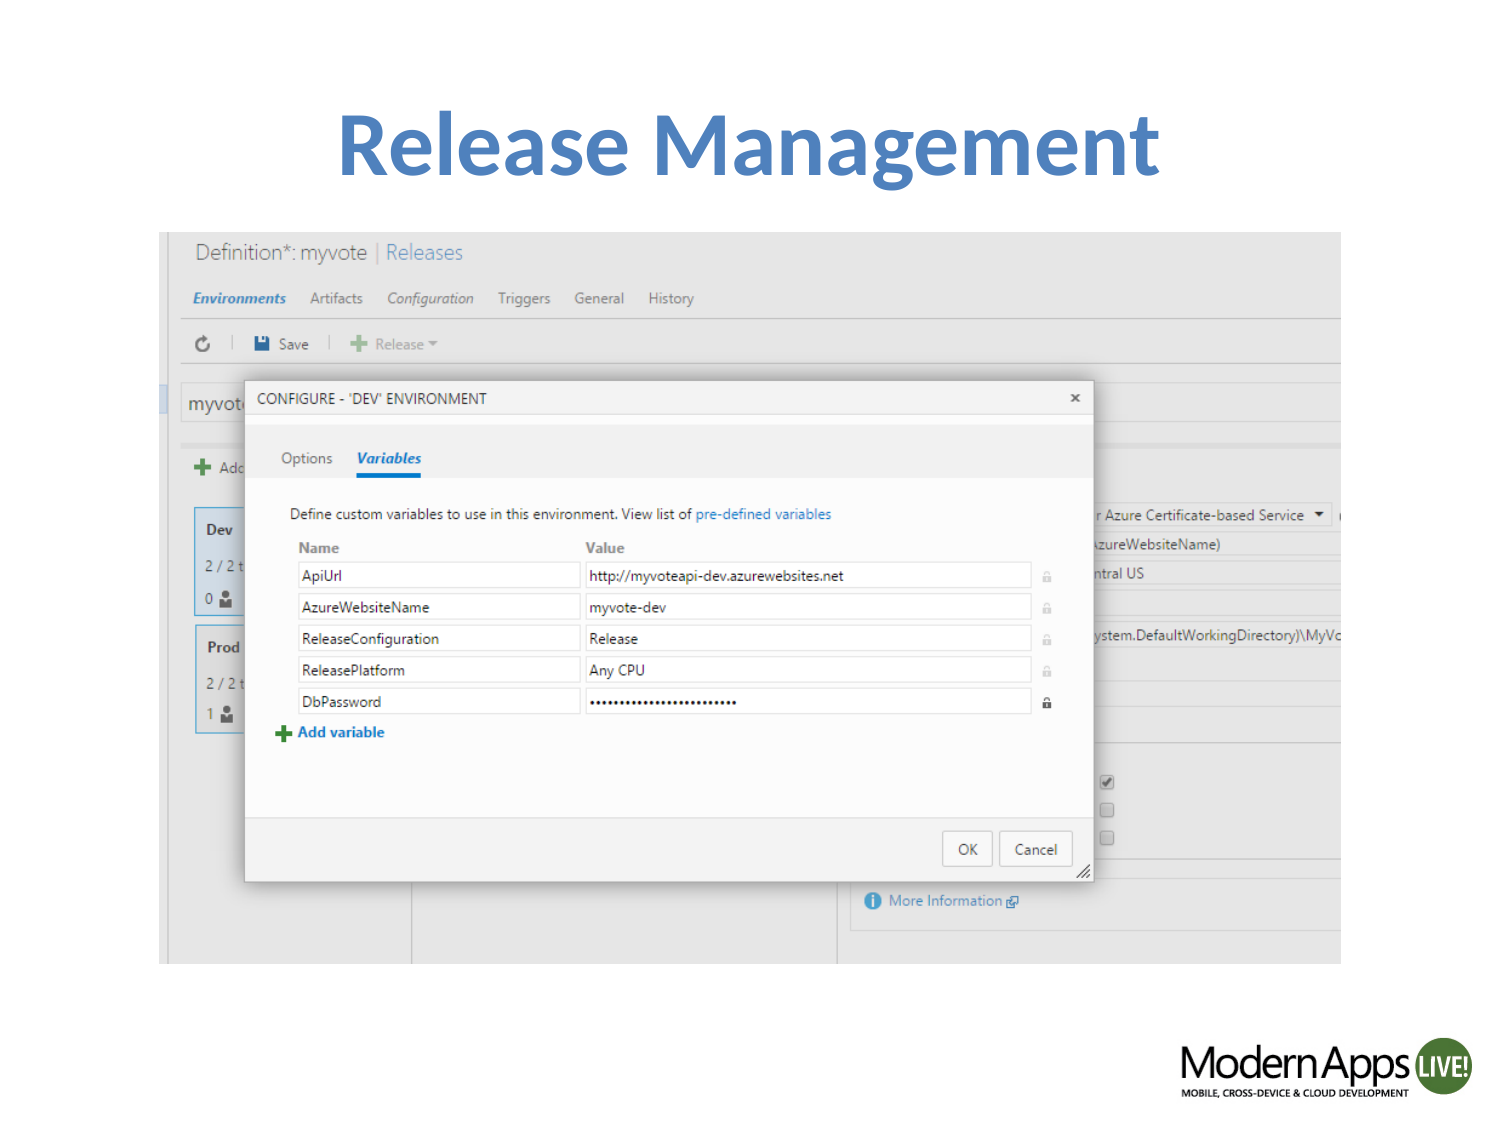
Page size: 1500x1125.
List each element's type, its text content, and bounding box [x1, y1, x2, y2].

title Release Management [75, 45, 1425, 233]
picture [0, 0, 1500, 1125]
